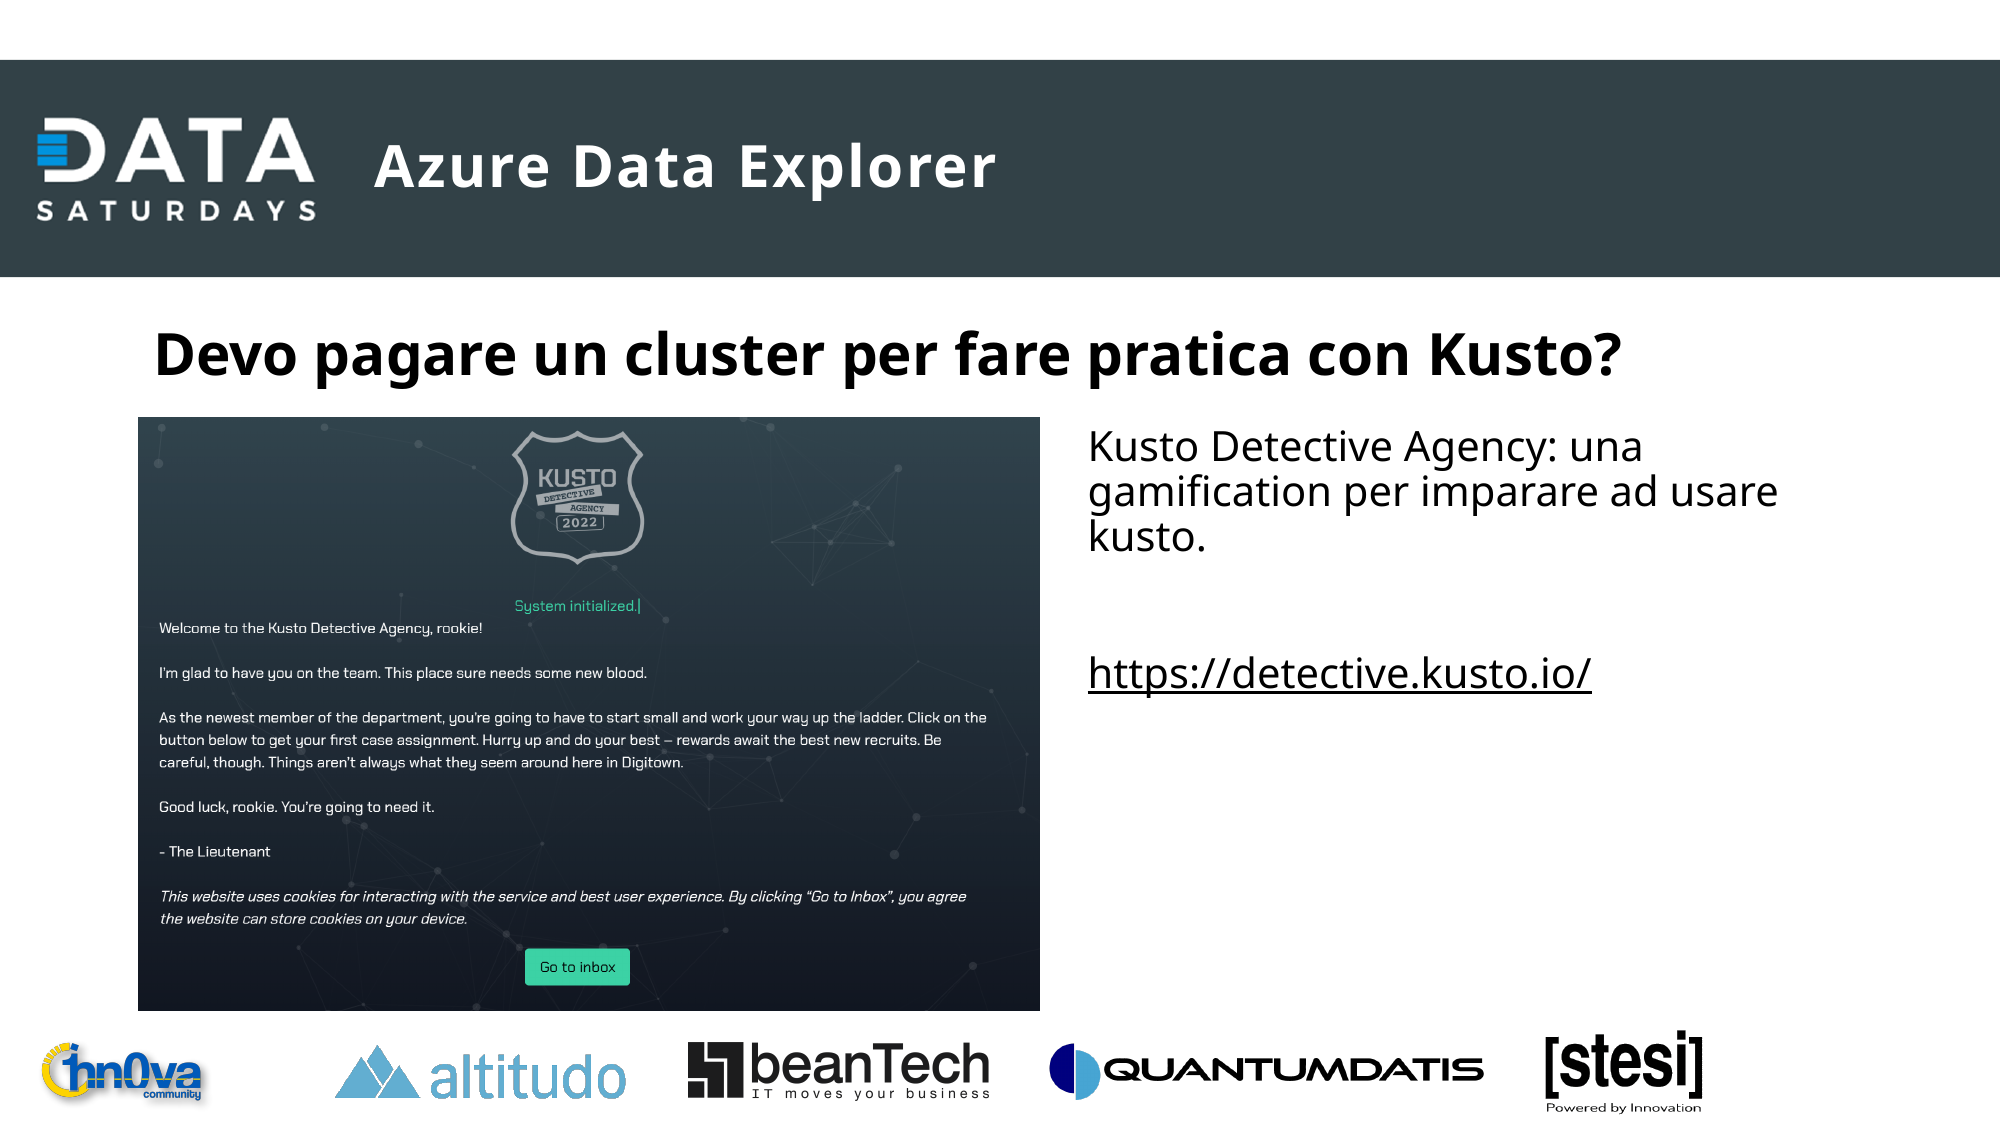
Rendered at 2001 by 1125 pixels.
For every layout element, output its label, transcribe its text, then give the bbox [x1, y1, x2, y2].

title Azure Data Explorer [359, 59, 1863, 278]
list Devo pagare un cluster per fare pratica con Kusto? [138, 317, 1820, 451]
picture [138, 417, 1040, 1011]
text_box Kusto Detective Agency: una gamification per imparare ad usare kusto. https://detective.kusto.io/ [1072, 417, 1909, 1005]
picture [331, 1034, 630, 1109]
picture [1047, 1041, 1485, 1102]
picture [1544, 1029, 1704, 1115]
picture [19, 102, 332, 235]
picture [688, 1042, 989, 1101]
picture [41, 1041, 202, 1102]
